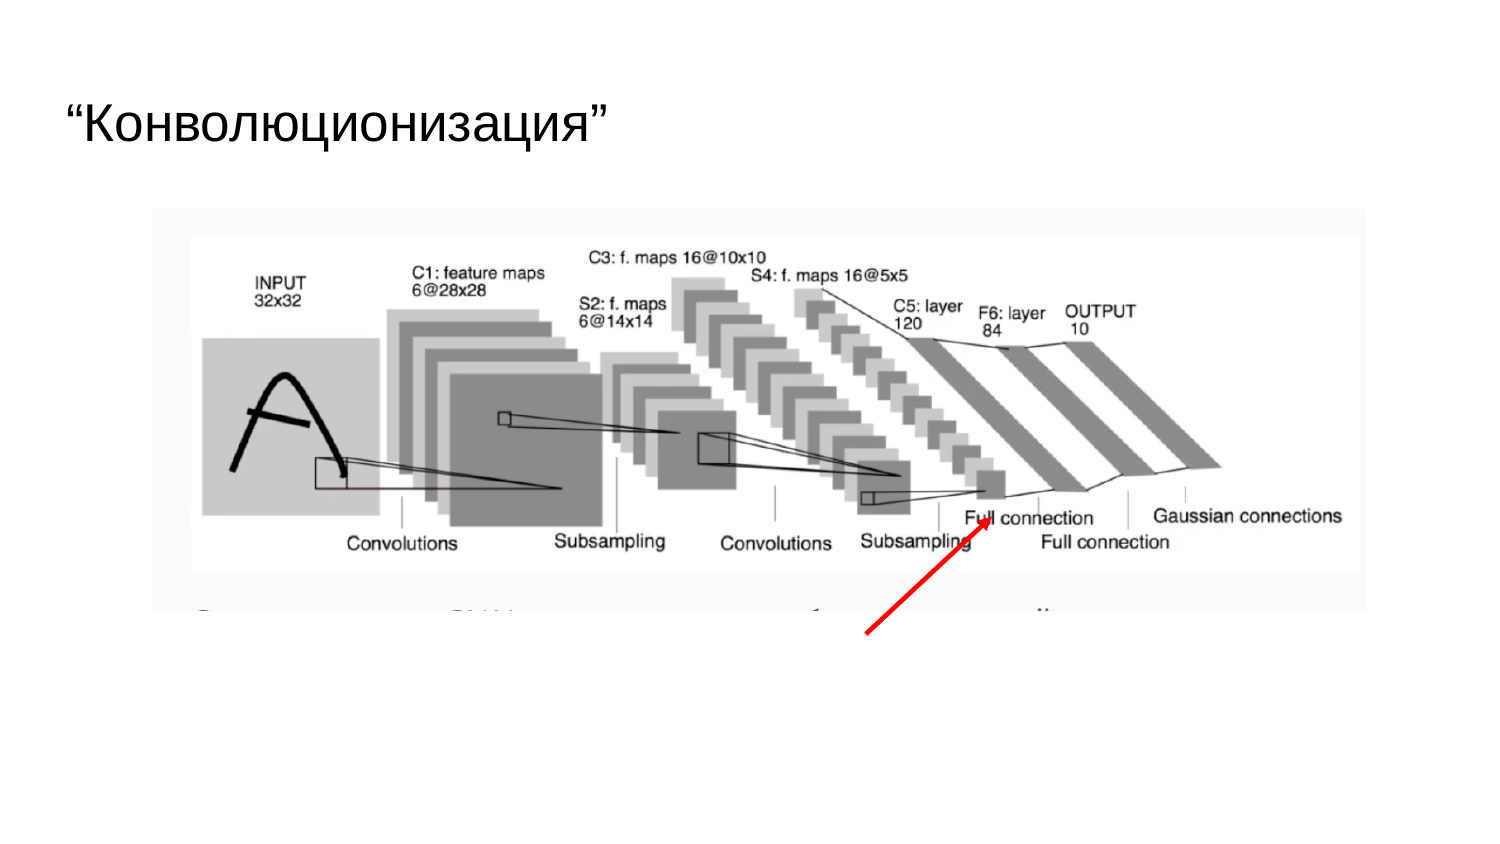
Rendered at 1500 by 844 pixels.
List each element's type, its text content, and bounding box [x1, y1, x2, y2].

picture [153, 208, 1366, 611]
title “Конволюционизация” [51, 72, 1449, 167]
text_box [865, 516, 993, 635]
